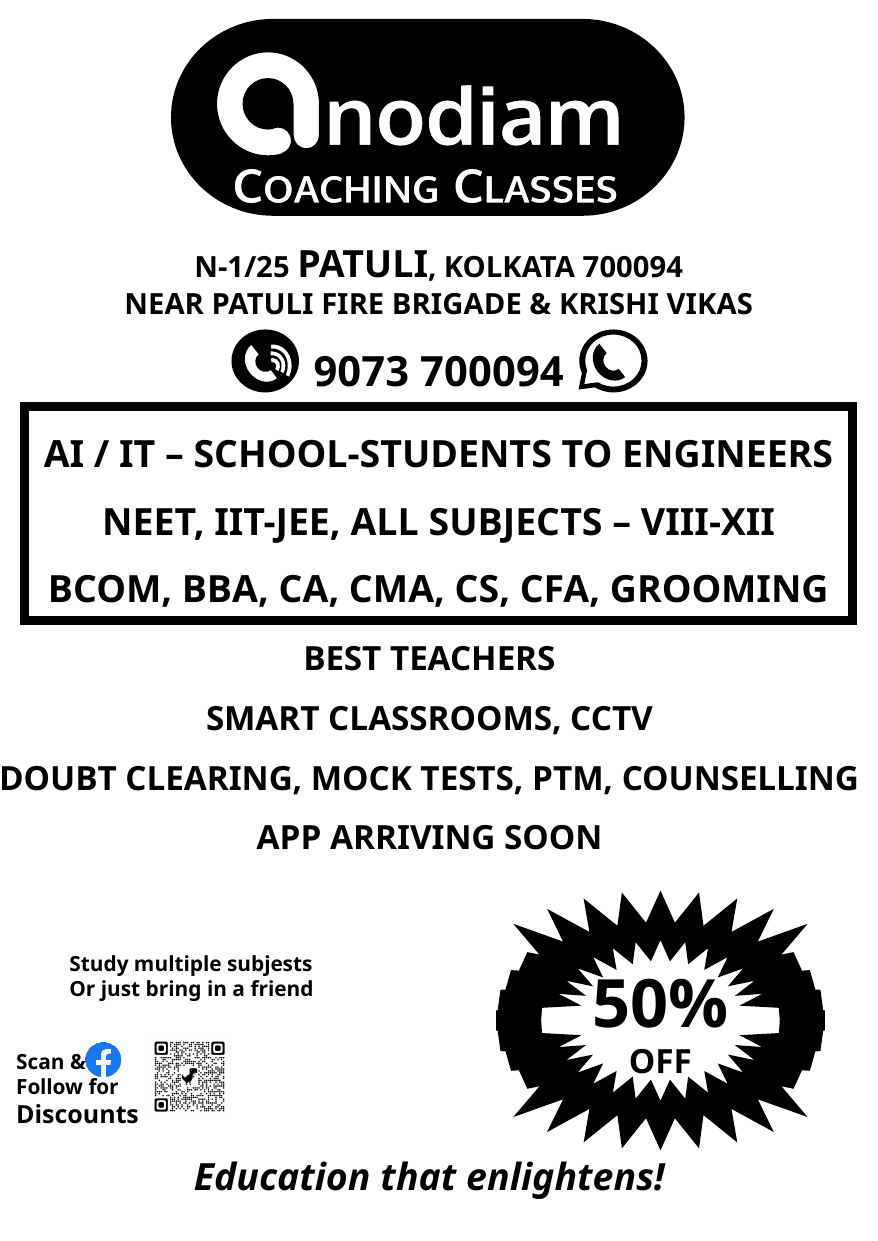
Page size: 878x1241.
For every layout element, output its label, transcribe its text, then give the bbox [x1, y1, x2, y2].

text_box [577, 328, 649, 394]
text_box Scan & Follow for Discounts [1, 1040, 156, 1136]
text_box [24, 406, 854, 609]
text_box [169, 17, 686, 217]
picture [147, 1034, 232, 1119]
text_box 50% Off [497, 912, 824, 1129]
picture [85, 1042, 121, 1077]
text_box Best Teachers Smart Classrooms, CCTV Doubt Clearing, Mock Tests, PTM, Counselling App Arriving Soon [0, 609, 878, 865]
text_box N-1/25 Patuli, Kolkata 700094 Near Patuli Fire Brigade & Krishi Vikas 9073 700094 [0, 232, 878, 403]
text_box Education that enlightens! [35, 1145, 824, 1206]
text_box Study multiple subjests Or just bring in a friend [54, 943, 373, 1008]
